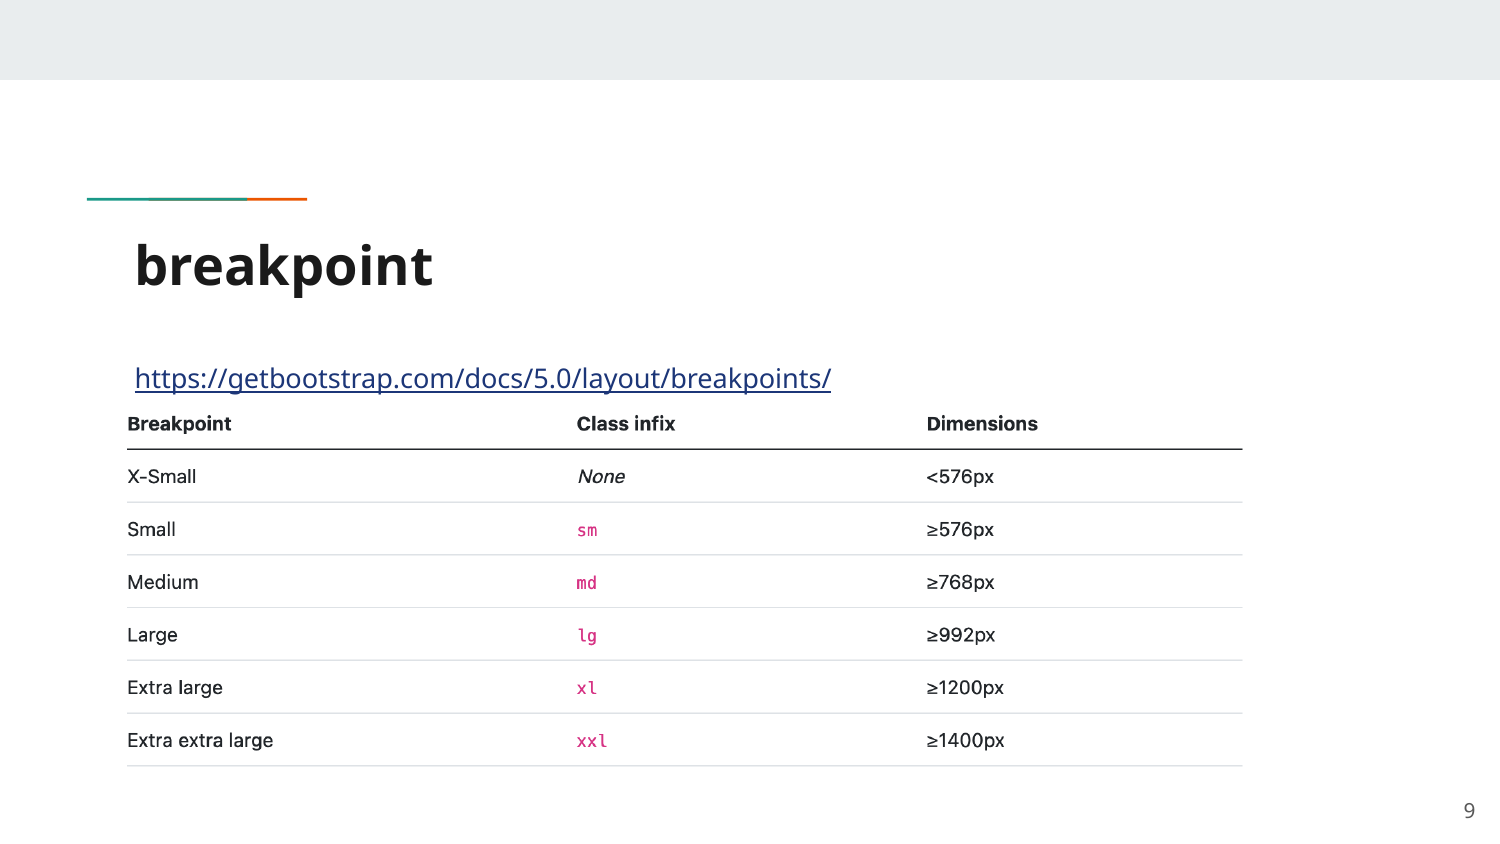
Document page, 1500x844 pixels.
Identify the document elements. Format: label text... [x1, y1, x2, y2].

title breakpoint [119, 216, 1381, 305]
picture [119, 399, 1247, 772]
list https://getbootstrap.com/docs/5.0/layout/breakpoints/ [119, 341, 1381, 712]
slide_number ‹#› [1400, 779, 1491, 844]
